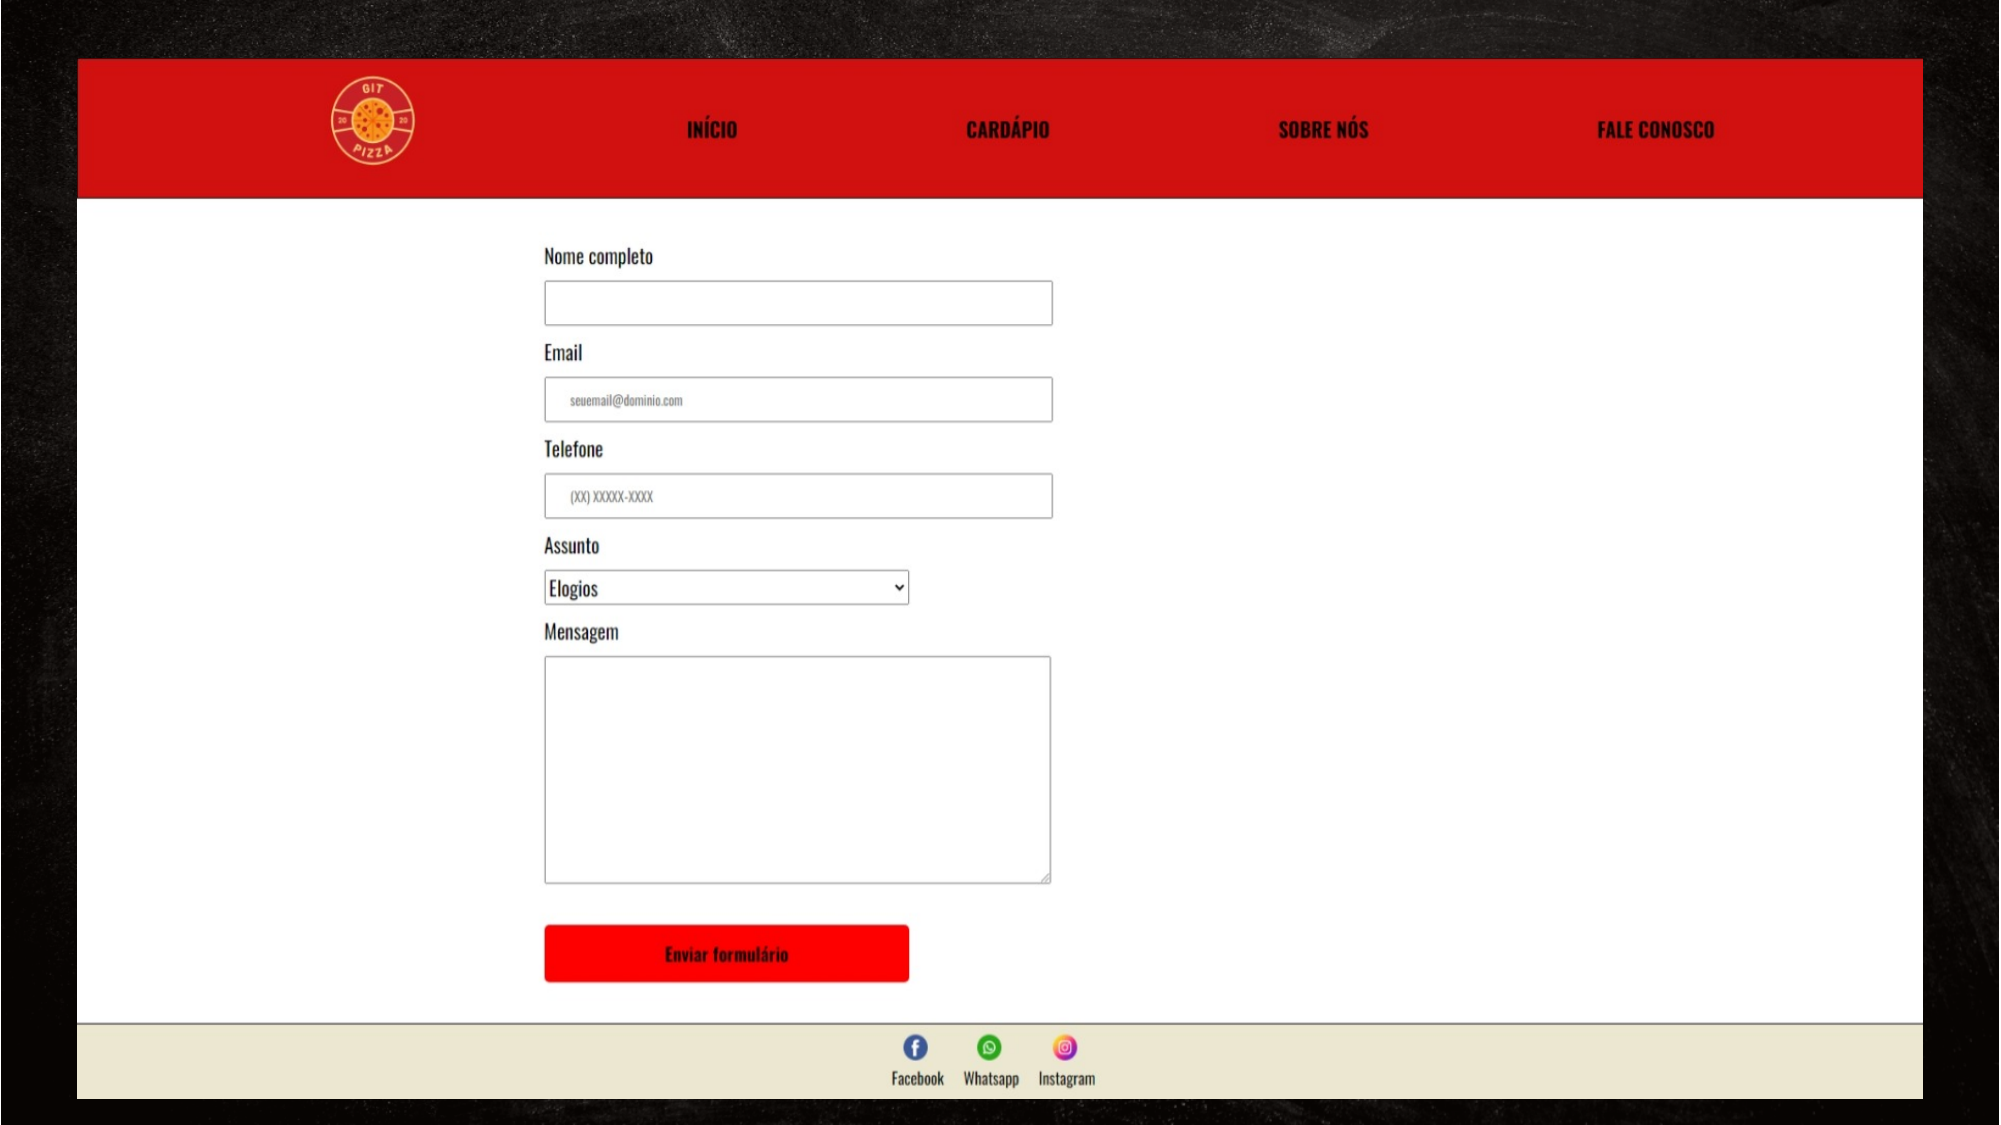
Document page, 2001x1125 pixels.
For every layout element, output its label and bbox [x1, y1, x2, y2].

list [77, 58, 1923, 1099]
picture [1, 0, 1999, 1125]
